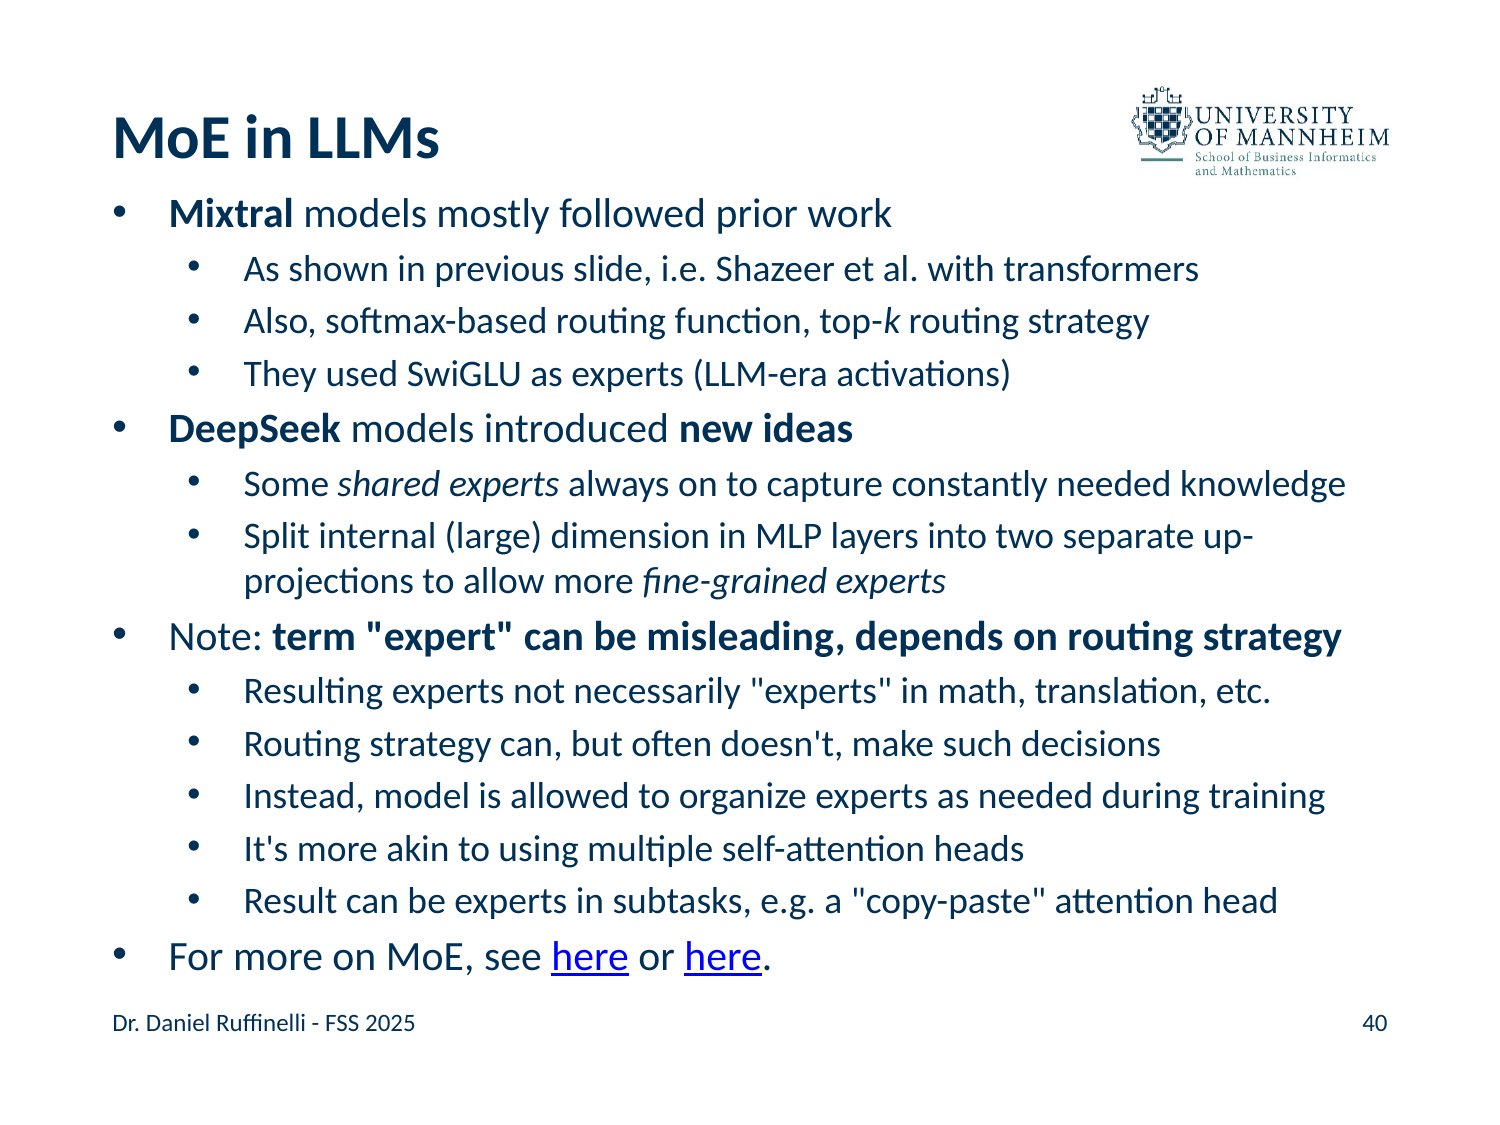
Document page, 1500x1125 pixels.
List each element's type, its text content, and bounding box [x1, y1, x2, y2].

footer Dr. Daniel Ruffinelli - FSS 2025 [112, 1006, 588, 1036]
title MoE in LLMs [112, 95, 1055, 185]
list Mixtral models mostly followed prior work As shown in previous slide, i.e. Shazeer et al. with transformers Also, softmax-based routing function, top-k routing strategy They used SwiGLU as experts (LLM-era activations) DeepSeek models introduced new ideas Some shared experts always on to capture constantly needed knowledge Split internal (large) dimension in MLP layers into two separate up-projections to allow more fine-grained experts Note: term "expert" can be misleading, depends on routing strategy Resulting experts not necessarily "experts" in math, translation, etc. Routing strategy can, but often doesn't, make such decisions Instead, model is allowed to organize experts as needed during training It's more akin to using multiple self-attention heads Result can be experts in subtasks, e.g. a "copy-paste" attention head For more on MoE, see here or here. [112, 185, 1388, 992]
picture [1095, 57, 1425, 211]
slide_number 40 [1214, 1006, 1388, 1036]
